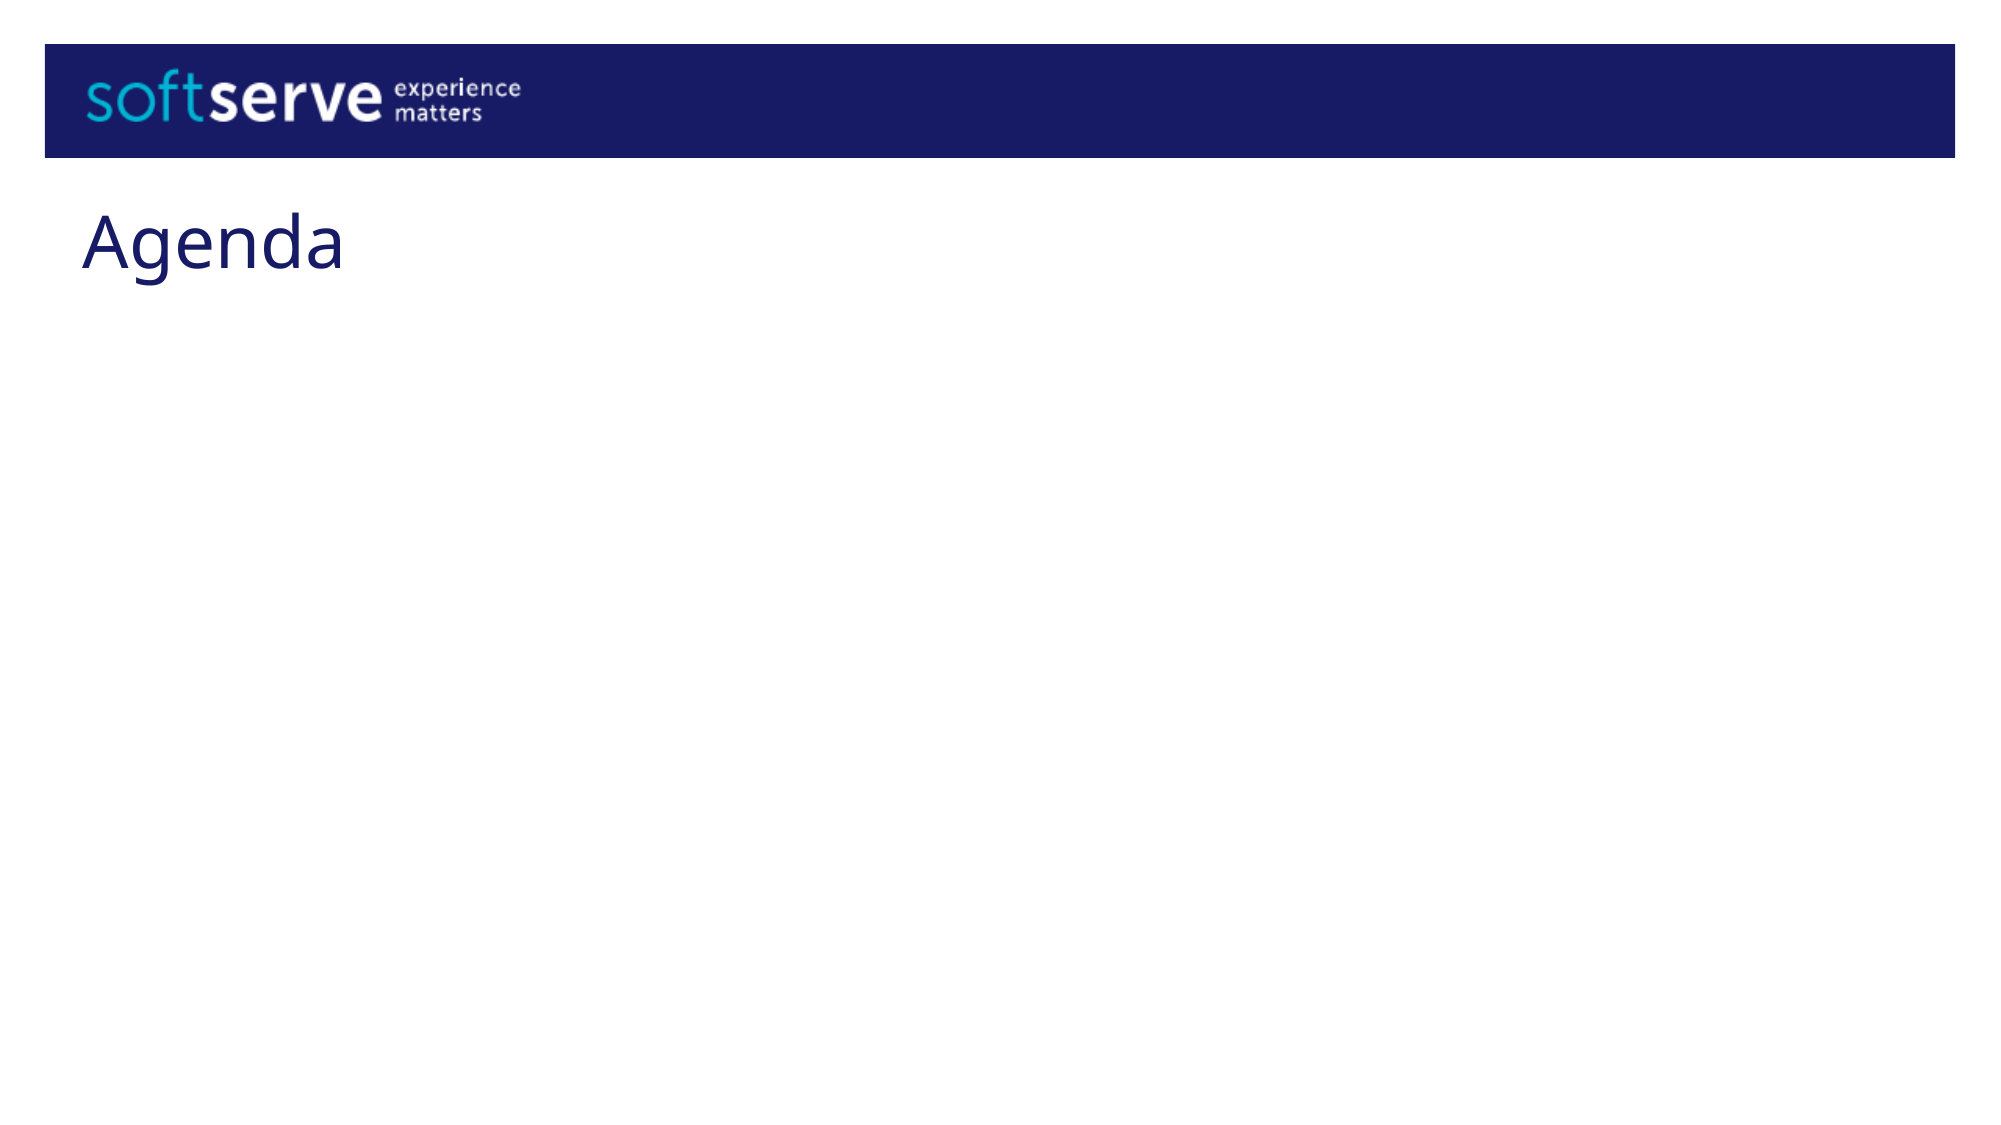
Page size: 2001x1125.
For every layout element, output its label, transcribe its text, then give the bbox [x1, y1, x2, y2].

title Agenda [67, 202, 1931, 289]
